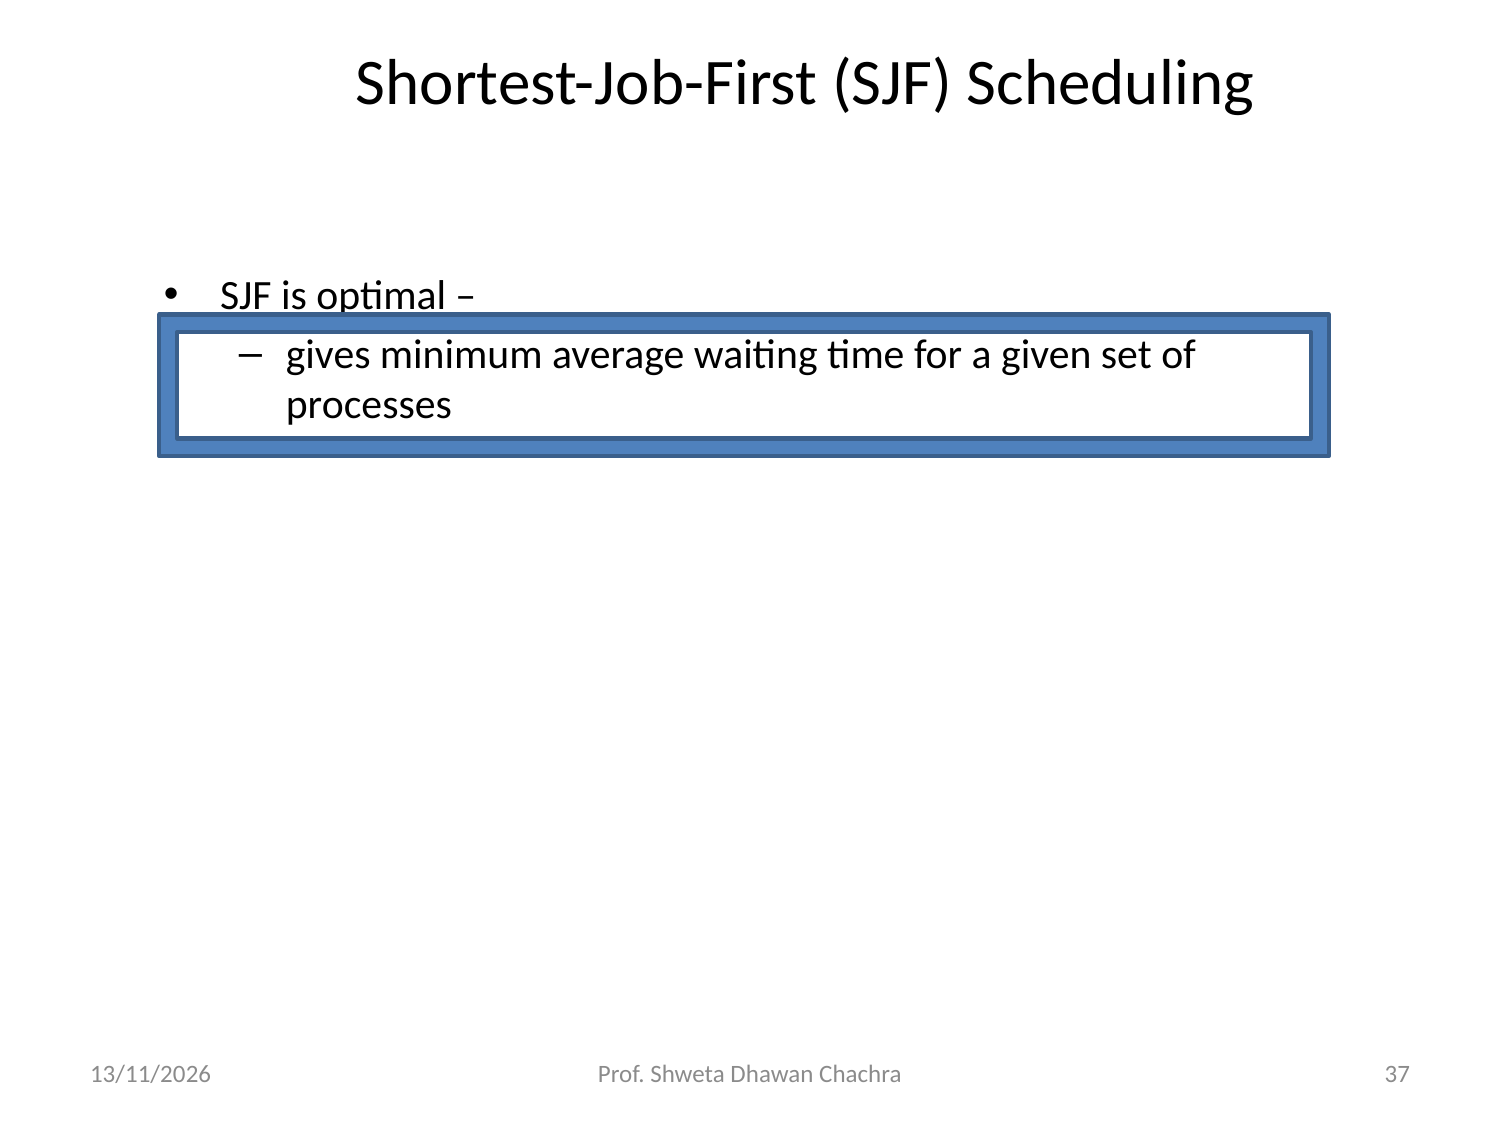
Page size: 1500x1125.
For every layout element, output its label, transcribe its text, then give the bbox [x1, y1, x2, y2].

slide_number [75, 1042, 425, 1103]
footer Prof. Shweta Dhawan Chachra [512, 1042, 988, 1103]
title Shortest-Job-First (SJF) Scheduling [173, 31, 1438, 126]
text_box [157, 312, 1331, 458]
slide_number 37 [1074, 1042, 1425, 1103]
list SJF is optimal – gives minimum average waiting time for a given set of processes [148, 202, 1321, 946]
